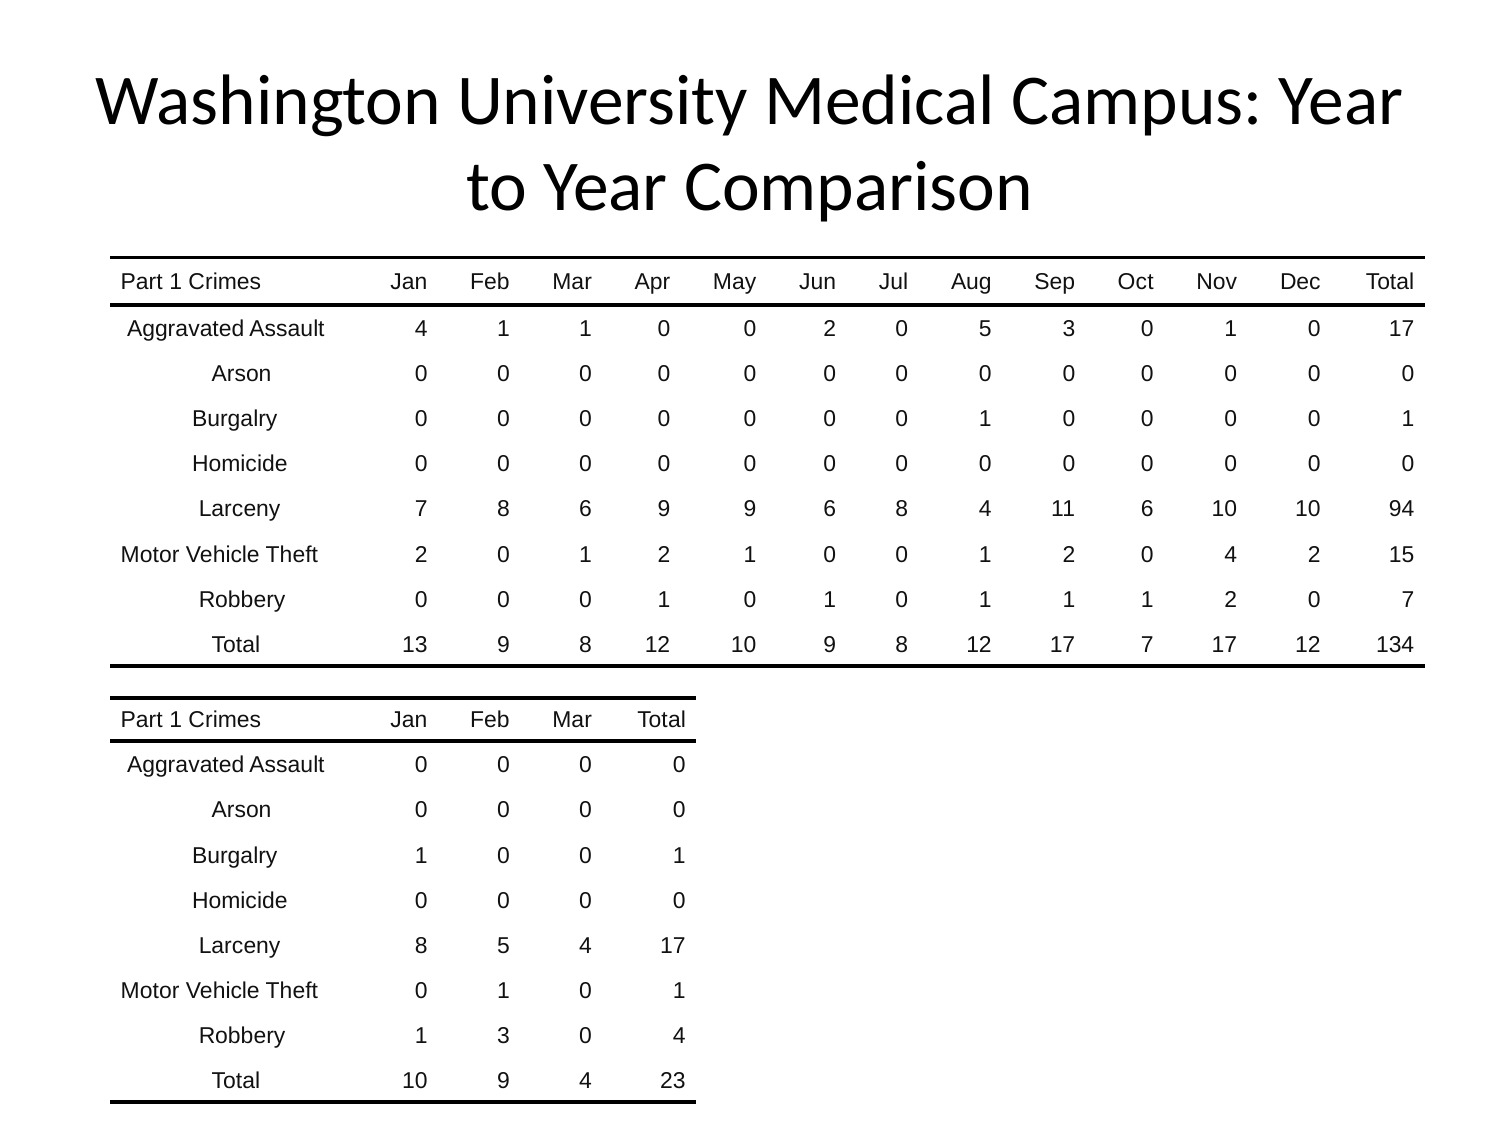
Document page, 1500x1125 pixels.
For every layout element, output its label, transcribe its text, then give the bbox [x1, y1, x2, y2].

table_cell 1 [602, 969, 696, 1012]
table_cell 1 [1086, 576, 1164, 623]
table_cell 0 [767, 533, 846, 576]
table_cell 1 [358, 831, 438, 879]
table_cell 0 [681, 352, 767, 395]
table_cell 6 [767, 485, 846, 533]
table_cell 0 [681, 307, 767, 352]
table_cell 0 [520, 1012, 602, 1059]
table_cell 4 [602, 1012, 696, 1059]
table_cell 0 [1086, 442, 1164, 485]
table_cell 8 [438, 485, 520, 533]
table_cell 1 [358, 1012, 438, 1059]
table_cell 0 [520, 352, 602, 395]
table_header Total [602, 700, 696, 739]
table_cell 17 [1331, 307, 1425, 352]
table_cell 10 [1247, 485, 1331, 533]
table_cell 0 [438, 743, 520, 789]
table_cell 0 [846, 442, 919, 485]
table_cell 0 [1086, 352, 1164, 395]
table_cell 134 [1331, 623, 1425, 664]
table_header May [681, 259, 767, 303]
table_cell 0 [438, 395, 520, 442]
table_cell 1 [1164, 307, 1247, 352]
table_cell 1 [681, 533, 767, 576]
table_cell 17 [1164, 623, 1247, 664]
table_cell 0 [681, 395, 767, 442]
table_cell 0 [358, 352, 438, 395]
table_cell 0 [1164, 352, 1247, 395]
table_header Jan [358, 259, 438, 303]
table_cell 0 [1247, 395, 1331, 442]
table_cell 2 [1002, 533, 1086, 576]
table_cell Robbery [110, 1012, 358, 1059]
table_cell Aggravated Assault [110, 743, 358, 789]
table_cell 0 [846, 395, 919, 442]
table_cell 1 [1331, 395, 1425, 442]
table_cell Homicide [110, 879, 358, 922]
table_cell 8 [846, 485, 919, 533]
table_cell 1 [438, 969, 520, 1012]
table_cell Homicide [110, 442, 358, 485]
table_cell Burgalry [110, 831, 358, 879]
table_cell 1 [919, 576, 1002, 623]
table_cell 0 [1002, 395, 1086, 442]
table_cell 0 [767, 442, 846, 485]
table_cell 3 [1002, 307, 1086, 352]
table_cell 12 [602, 623, 681, 664]
table_cell 0 [358, 969, 438, 1012]
table_cell 1 [602, 576, 681, 623]
table_header Sep [1002, 259, 1086, 303]
table_cell 7 [358, 485, 438, 533]
table_cell 0 [520, 395, 602, 442]
table_cell 0 [846, 352, 919, 395]
table_header Jun [767, 259, 846, 303]
table_cell 0 [681, 576, 767, 623]
table_cell 0 [919, 352, 1002, 395]
table_cell 0 [520, 789, 602, 831]
table_header Nov [1164, 259, 1247, 303]
title Washington University Medical Campus: Year to Year Comparison [75, 45, 1425, 233]
table_cell 0 [1086, 395, 1164, 442]
table_cell 0 [1164, 395, 1247, 442]
table_cell 0 [767, 395, 846, 442]
table_cell 1 [767, 576, 846, 623]
table_cell 4 [520, 1059, 602, 1100]
table_cell 9 [681, 485, 767, 533]
table_cell 0 [438, 576, 520, 623]
table_cell 0 [520, 743, 602, 789]
table_cell 0 [520, 969, 602, 1012]
table_cell 5 [438, 922, 520, 969]
table_cell 9 [438, 623, 520, 664]
table_cell 8 [358, 922, 438, 969]
table_cell 0 [520, 879, 602, 922]
table_cell 2 [602, 533, 681, 576]
table_cell 0 [520, 831, 602, 879]
table_cell 0 [602, 743, 696, 789]
table_cell Total [110, 623, 358, 664]
table_cell 13 [358, 623, 438, 664]
table_cell 0 [1164, 442, 1247, 485]
table_header Jan [358, 700, 438, 739]
table_cell 4 [919, 485, 1002, 533]
table_header Part 1 Crimes [110, 700, 358, 739]
table_cell 0 [438, 831, 520, 879]
table_cell 0 [520, 442, 602, 485]
table_cell 8 [520, 623, 602, 664]
table_header Total [1331, 259, 1425, 303]
table_cell 6 [520, 485, 602, 533]
table_cell 1 [602, 831, 696, 879]
table_cell Larceny [110, 922, 358, 969]
table_cell 0 [438, 442, 520, 485]
table_cell Arson [110, 789, 358, 831]
table_cell 0 [1247, 442, 1331, 485]
table_cell 0 [602, 442, 681, 485]
table_cell 2 [358, 533, 438, 576]
table_header Jul [846, 259, 919, 303]
table_cell 0 [602, 395, 681, 442]
table_cell 1 [919, 395, 1002, 442]
table_cell 10 [358, 1059, 438, 1100]
table_header Feb [438, 700, 520, 739]
table_cell 9 [438, 1059, 520, 1100]
table_cell Total [110, 1059, 358, 1100]
table_cell 17 [602, 922, 696, 969]
table_cell 6 [1086, 485, 1164, 533]
table_cell 0 [767, 352, 846, 395]
table_header Part 1 Crimes [110, 259, 358, 303]
table_cell 5 [919, 307, 1002, 352]
table_cell Arson [110, 352, 358, 395]
table_cell 12 [1247, 623, 1331, 664]
table_cell 1 [919, 533, 1002, 576]
table_cell 0 [438, 789, 520, 831]
table_cell 17 [1002, 623, 1086, 664]
table_cell 0 [438, 533, 520, 576]
table_cell 4 [358, 307, 438, 352]
table_cell 0 [602, 307, 681, 352]
table_cell 0 [602, 789, 696, 831]
table_cell 0 [358, 576, 438, 623]
table_cell 2 [767, 307, 846, 352]
table_cell 1 [438, 307, 520, 352]
table_header Aug [919, 259, 1002, 303]
table_cell 0 [358, 789, 438, 831]
table_cell 0 [1002, 352, 1086, 395]
table_cell 0 [1331, 352, 1425, 395]
table_cell 0 [1247, 352, 1331, 395]
table_cell Motor Vehicle Theft [110, 533, 358, 576]
table_header Mar [520, 700, 602, 739]
table_cell 0 [1086, 533, 1164, 576]
table_cell 0 [438, 352, 520, 395]
table_cell Aggravated Assault [110, 307, 358, 352]
table_cell 0 [520, 576, 602, 623]
table_cell 0 [602, 879, 696, 922]
table_cell 1 [520, 307, 602, 352]
table_cell 2 [1164, 576, 1247, 623]
table_cell 0 [358, 395, 438, 442]
table_cell 0 [358, 879, 438, 922]
table_cell 0 [846, 576, 919, 623]
table_cell 94 [1331, 485, 1425, 533]
table_cell 0 [358, 743, 438, 789]
table_cell 0 [1331, 442, 1425, 485]
table_cell 0 [602, 352, 681, 395]
table_cell Robbery [110, 576, 358, 623]
table_cell 0 [1247, 576, 1331, 623]
table_header Oct [1086, 259, 1164, 303]
table_cell 8 [846, 623, 919, 664]
table_cell 0 [358, 442, 438, 485]
table_cell 0 [846, 533, 919, 576]
table_cell 2 [1247, 533, 1331, 576]
table_cell 3 [438, 1012, 520, 1059]
table_cell 4 [1164, 533, 1247, 576]
table_header Feb [438, 259, 520, 303]
table_cell 11 [1002, 485, 1086, 533]
table_cell 0 [1247, 307, 1331, 352]
table_cell 0 [1002, 442, 1086, 485]
table_cell 0 [438, 879, 520, 922]
table_header Mar [520, 259, 602, 303]
table_cell 7 [1086, 623, 1164, 664]
table_cell 10 [681, 623, 767, 664]
table_cell 0 [919, 442, 1002, 485]
table_cell 9 [602, 485, 681, 533]
table_cell 7 [1331, 576, 1425, 623]
table_cell 15 [1331, 533, 1425, 576]
table_cell 1 [1002, 576, 1086, 623]
table_cell 4 [520, 922, 602, 969]
table_cell 23 [602, 1059, 696, 1100]
table_cell 1 [520, 533, 602, 576]
table_cell 0 [846, 307, 919, 352]
table_header Dec [1247, 259, 1331, 303]
table_cell Motor Vehicle Theft [110, 969, 358, 1012]
table_cell 12 [919, 623, 1002, 664]
table_cell 0 [681, 442, 767, 485]
table_cell 10 [1164, 485, 1247, 533]
table_cell Larceny [110, 485, 358, 533]
table_cell Burgalry [110, 395, 358, 442]
table_cell 0 [1086, 307, 1164, 352]
table_cell 9 [767, 623, 846, 664]
table_header Apr [602, 259, 681, 303]
